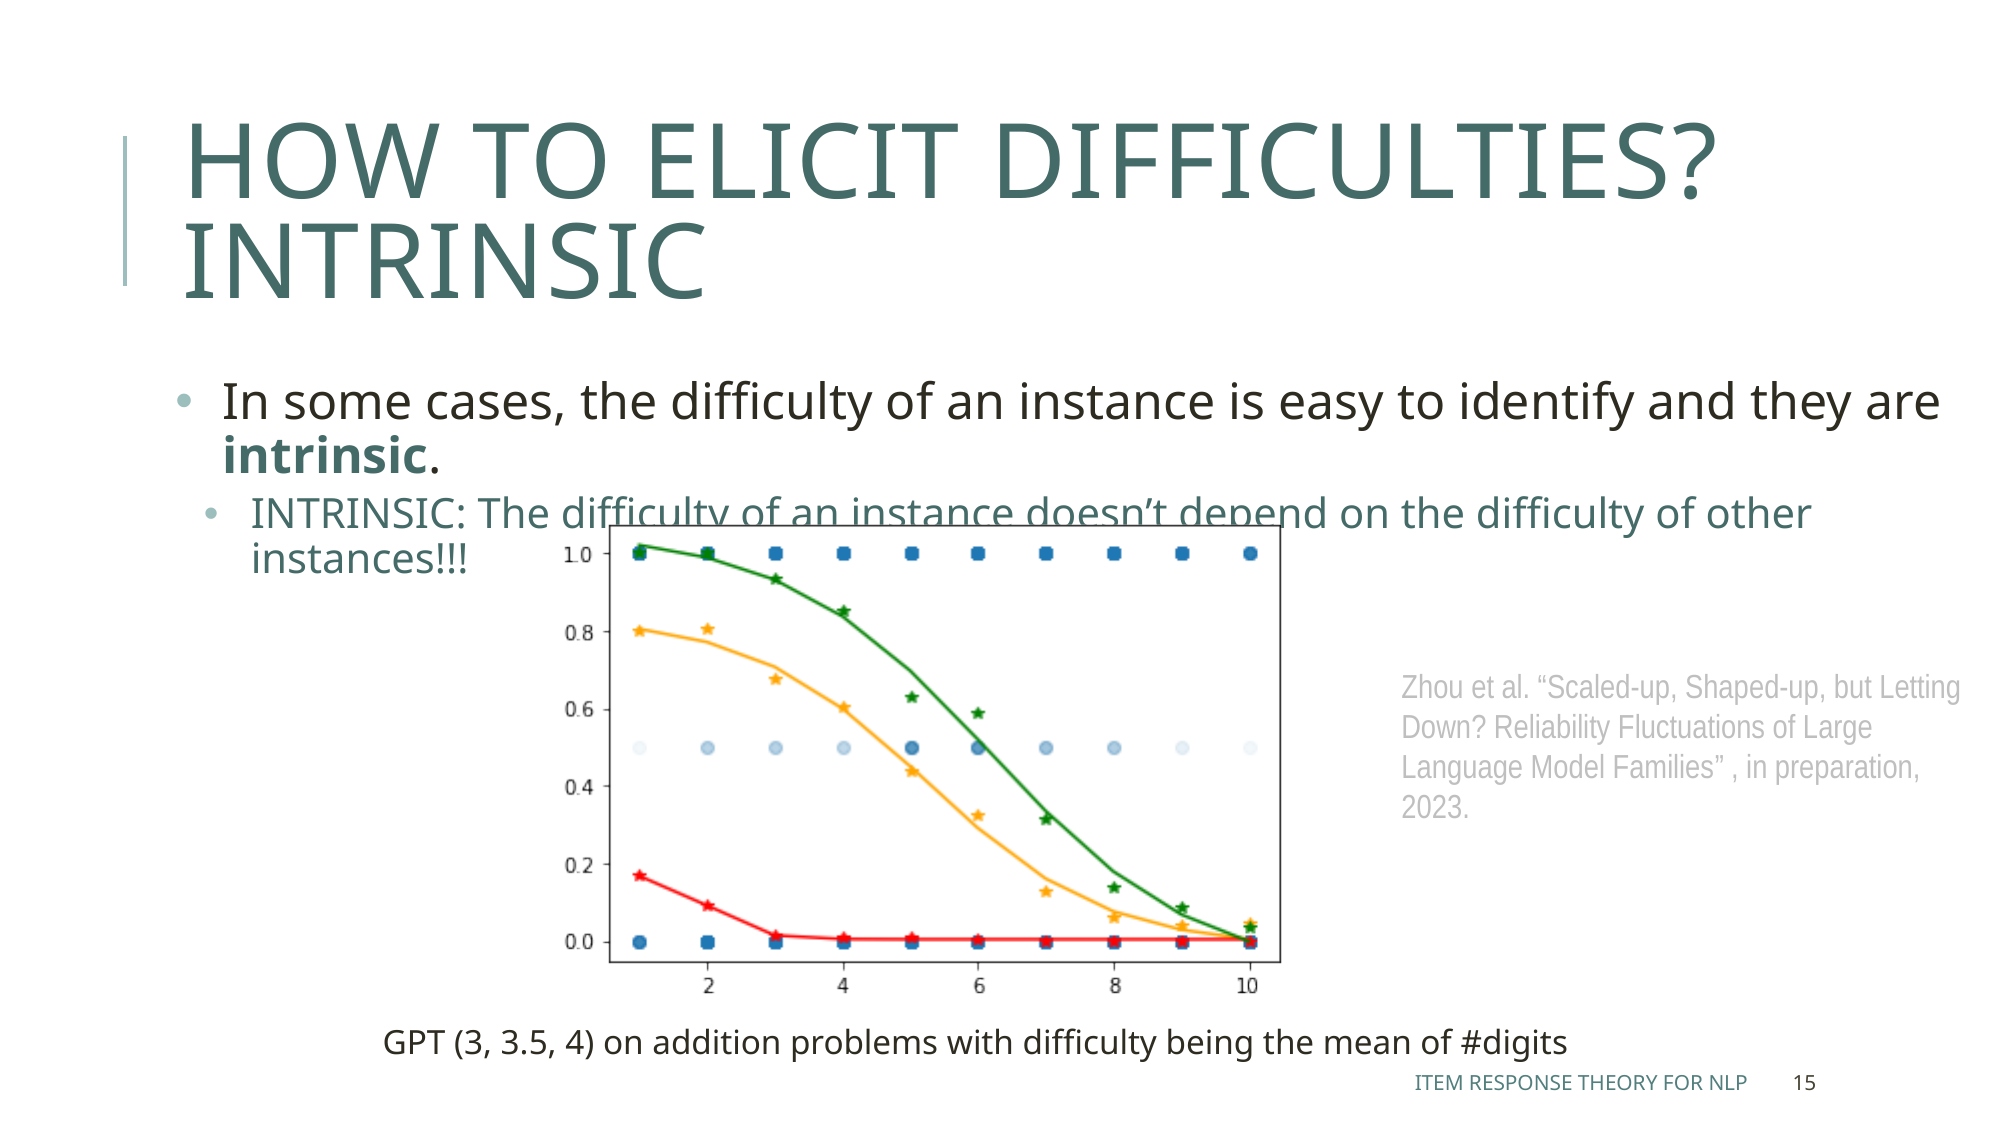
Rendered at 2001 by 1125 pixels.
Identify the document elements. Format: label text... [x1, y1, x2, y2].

list In some cases, the difficulty of an instance is easy to identify and they are intrinsic. INTRINSIC: The difficulty of an instance doesn’t depend on the difficulty of other instances!!! [168, 368, 1954, 1029]
title How to elicit DIFFICULTIES? INTRINSIC [168, 96, 1763, 342]
picture [549, 512, 1295, 1010]
slide_number 15 [1777, 1061, 1938, 1107]
text_box Zhou et al. “Scaled-up, Shaped-up, but Letting Down? Reliability Fluctuations of Large Language Model Families” , in preparation, 2023. [1386, 657, 2000, 833]
text_box GPT (3, 3.5, 4) on addition problems with difficulty being the mean of #digits [364, 1018, 1594, 1073]
footer Item Response Theory for NLP [794, 1061, 1763, 1107]
